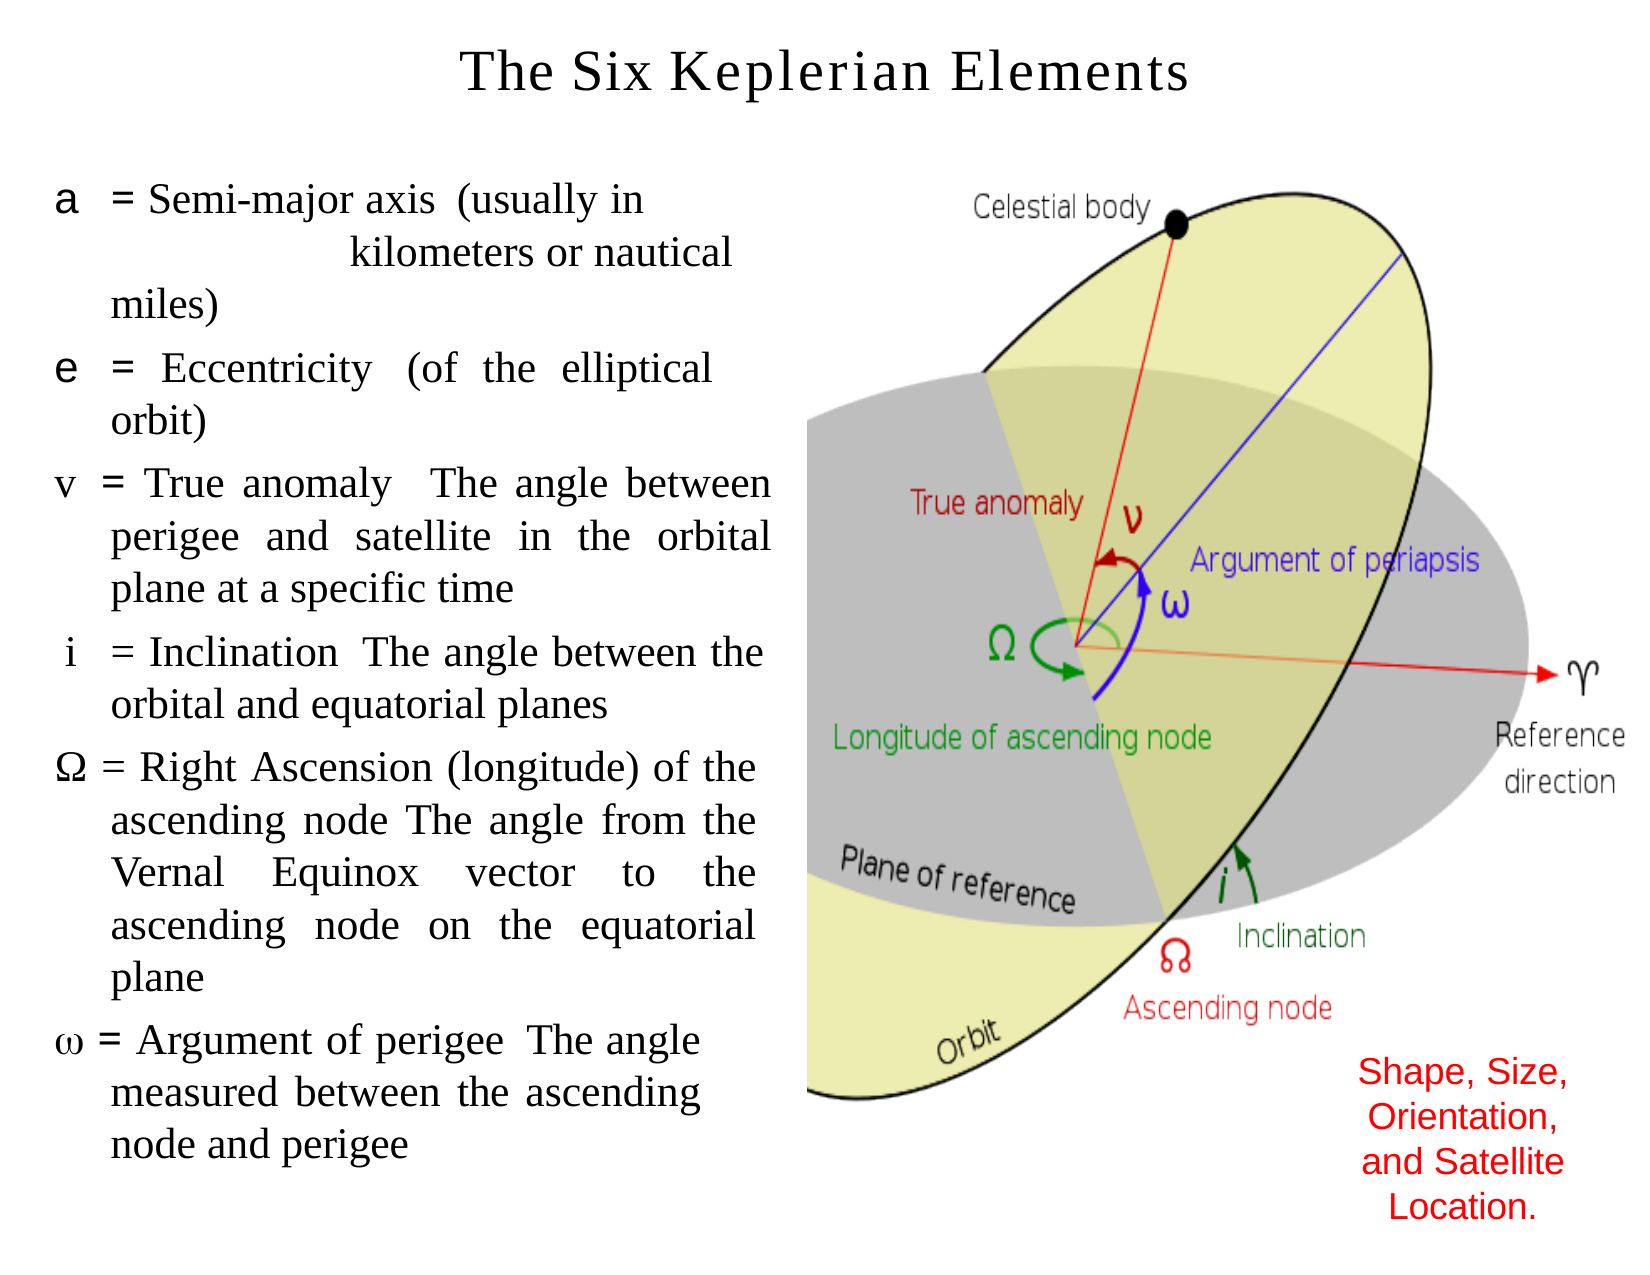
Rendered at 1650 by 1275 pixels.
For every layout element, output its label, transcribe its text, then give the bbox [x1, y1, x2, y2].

picture [807, 162, 1646, 1113]
text_box The Six Keplerian Elements [187, 24, 1463, 110]
text_box a = Semi-major axis (usually in kilometers or nautical miles) e = Eccentricity (of the elliptical orbit) v = True anomaly The angle between perigee and satellite in the orbital plane at a specific time i = Inclination The angle between the orbital and equatorial planes Ω = Right Ascension (longitude) of the ascending node The angle from the Vernal Equinox vector to the ascending node on the equatorial plane  = Argument of perigee The angle measured between the ascending node and perigee [37, 162, 788, 1177]
text_box Shape, Size, Orientation, and Satellite Location. [1299, 1122, 1625, 1235]
